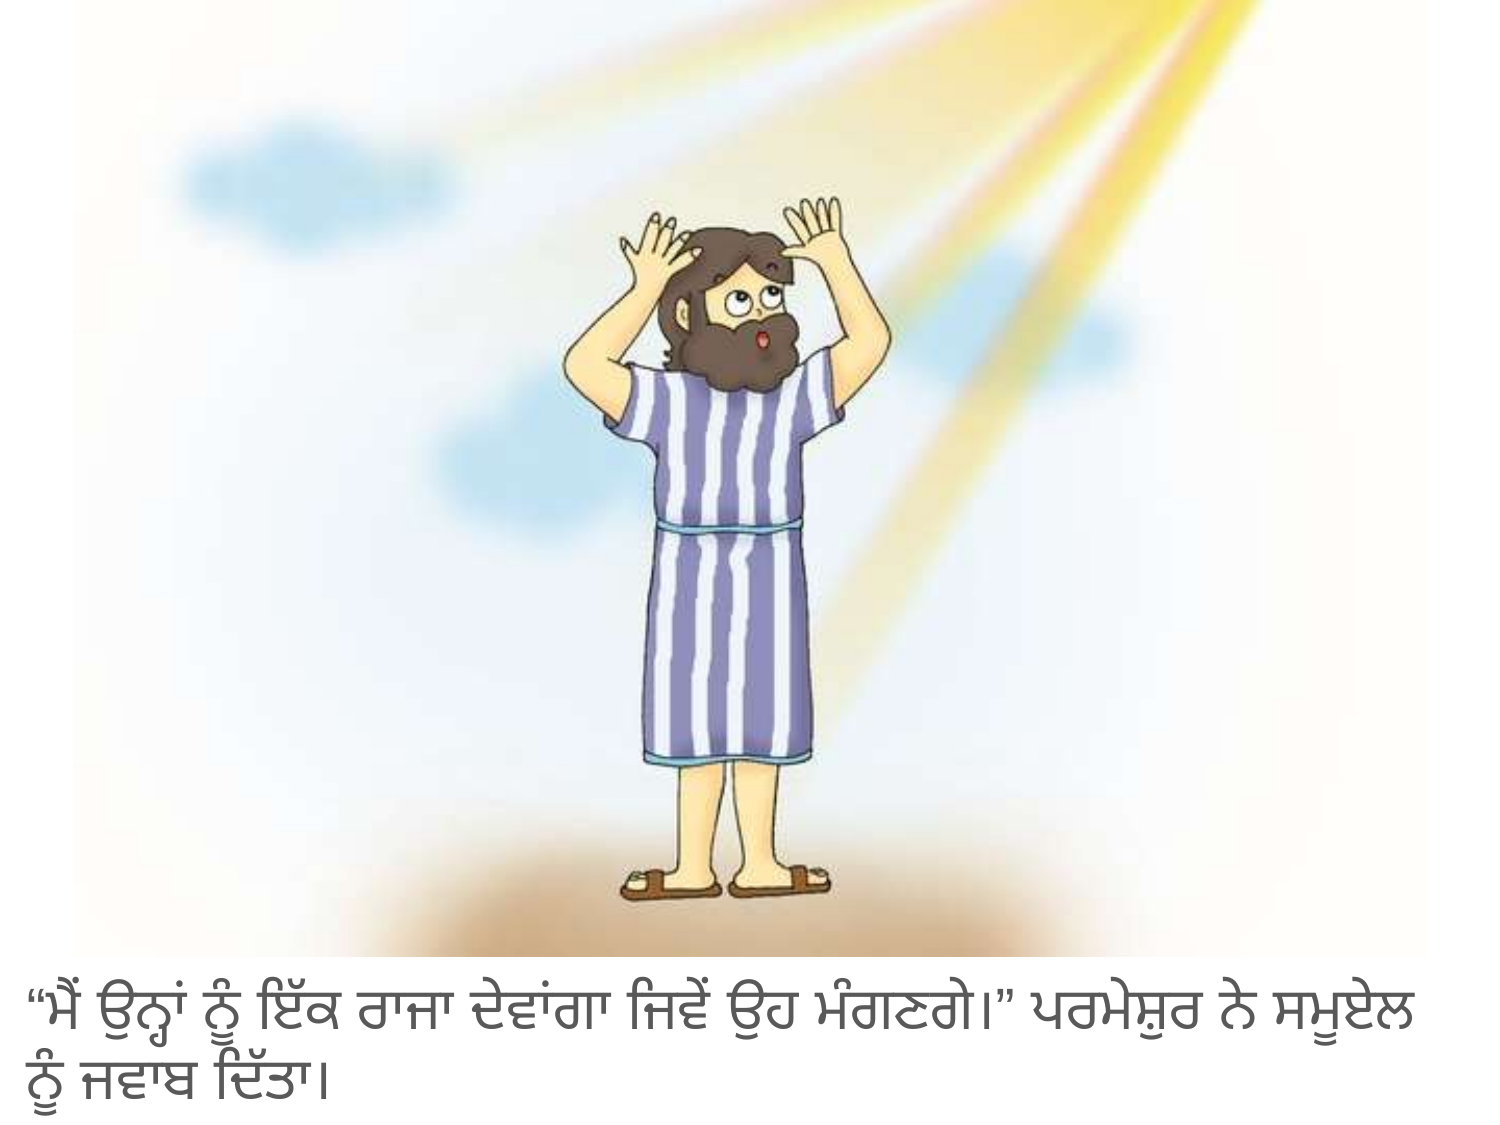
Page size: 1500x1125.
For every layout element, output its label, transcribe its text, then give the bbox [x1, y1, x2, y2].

text_box “ਮੈਂ ਉਨ੍ਹਾਂ ਨੂੰ ਇੱਕ ਰਾਜਾ ਦੇਵਾਂਗਾ ਜਿਵੇਂ ਉਹ ਮੰਗਣਗੇ।” ਪਰਮੇਸ਼ੁਰ ਨੇ ਸਮੂਏਲ ਨੂੰ ਜਵਾਬ ਦਿੱਤਾ। [11, 964, 1483, 1119]
picture [72, 0, 1427, 957]
